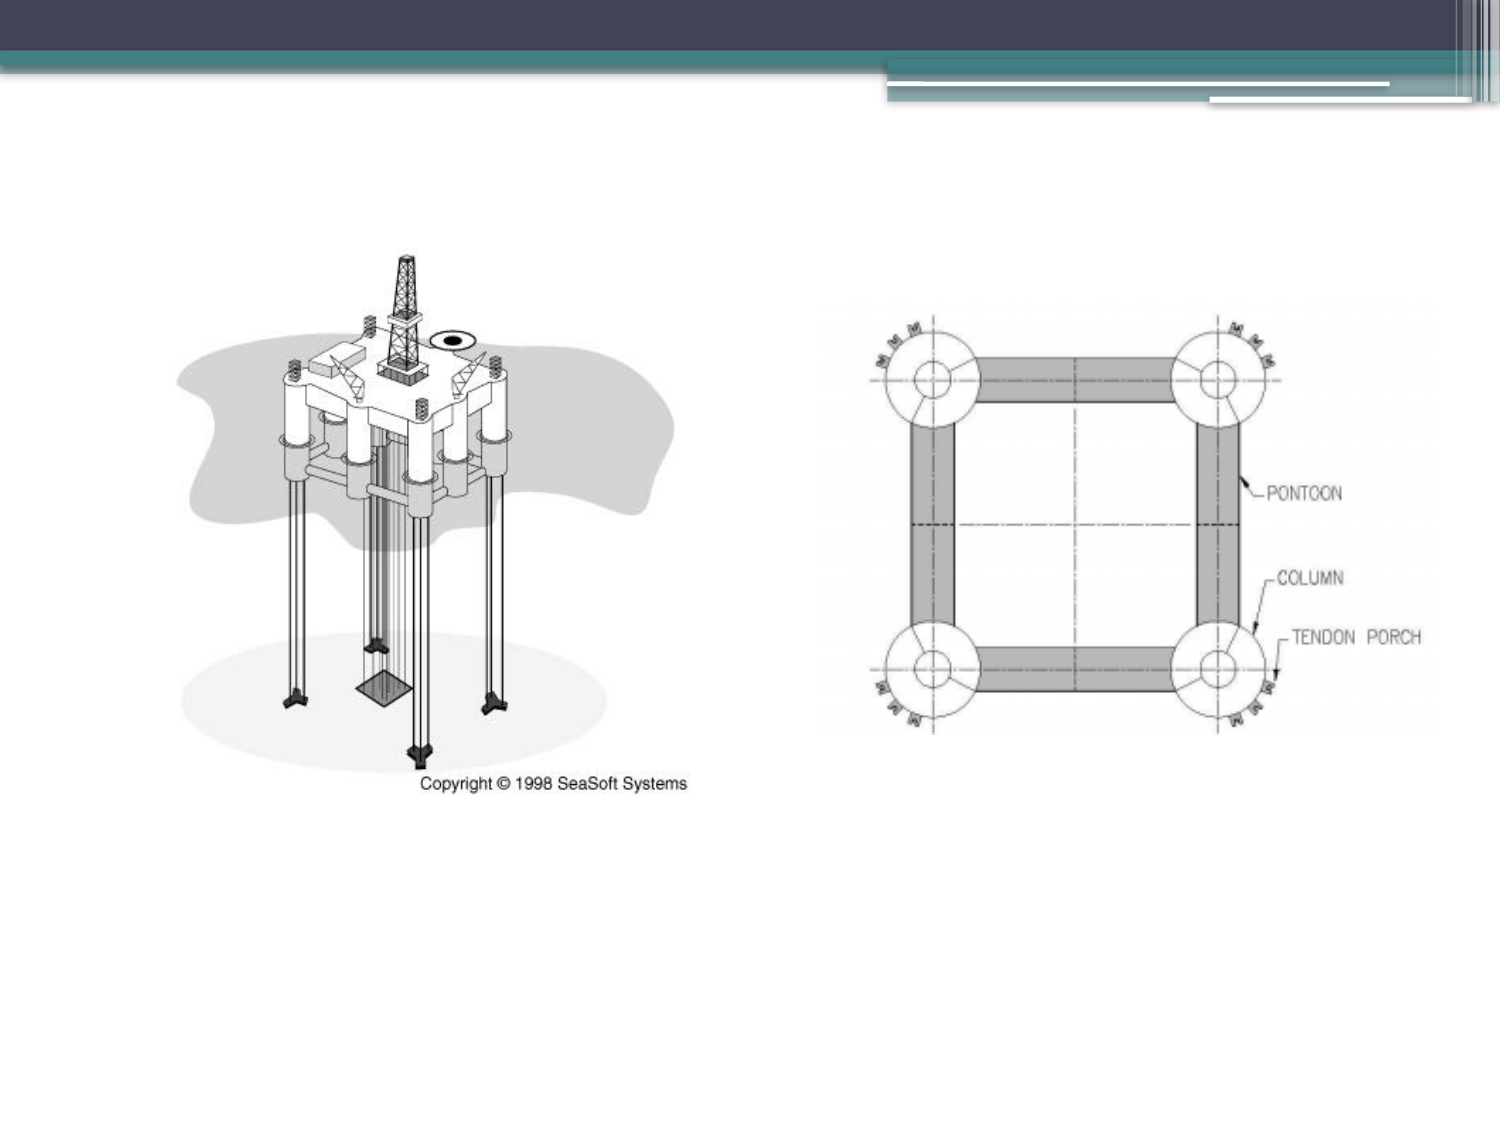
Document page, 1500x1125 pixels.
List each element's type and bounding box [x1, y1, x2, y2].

picture [147, 237, 706, 800]
picture [820, 302, 1436, 735]
